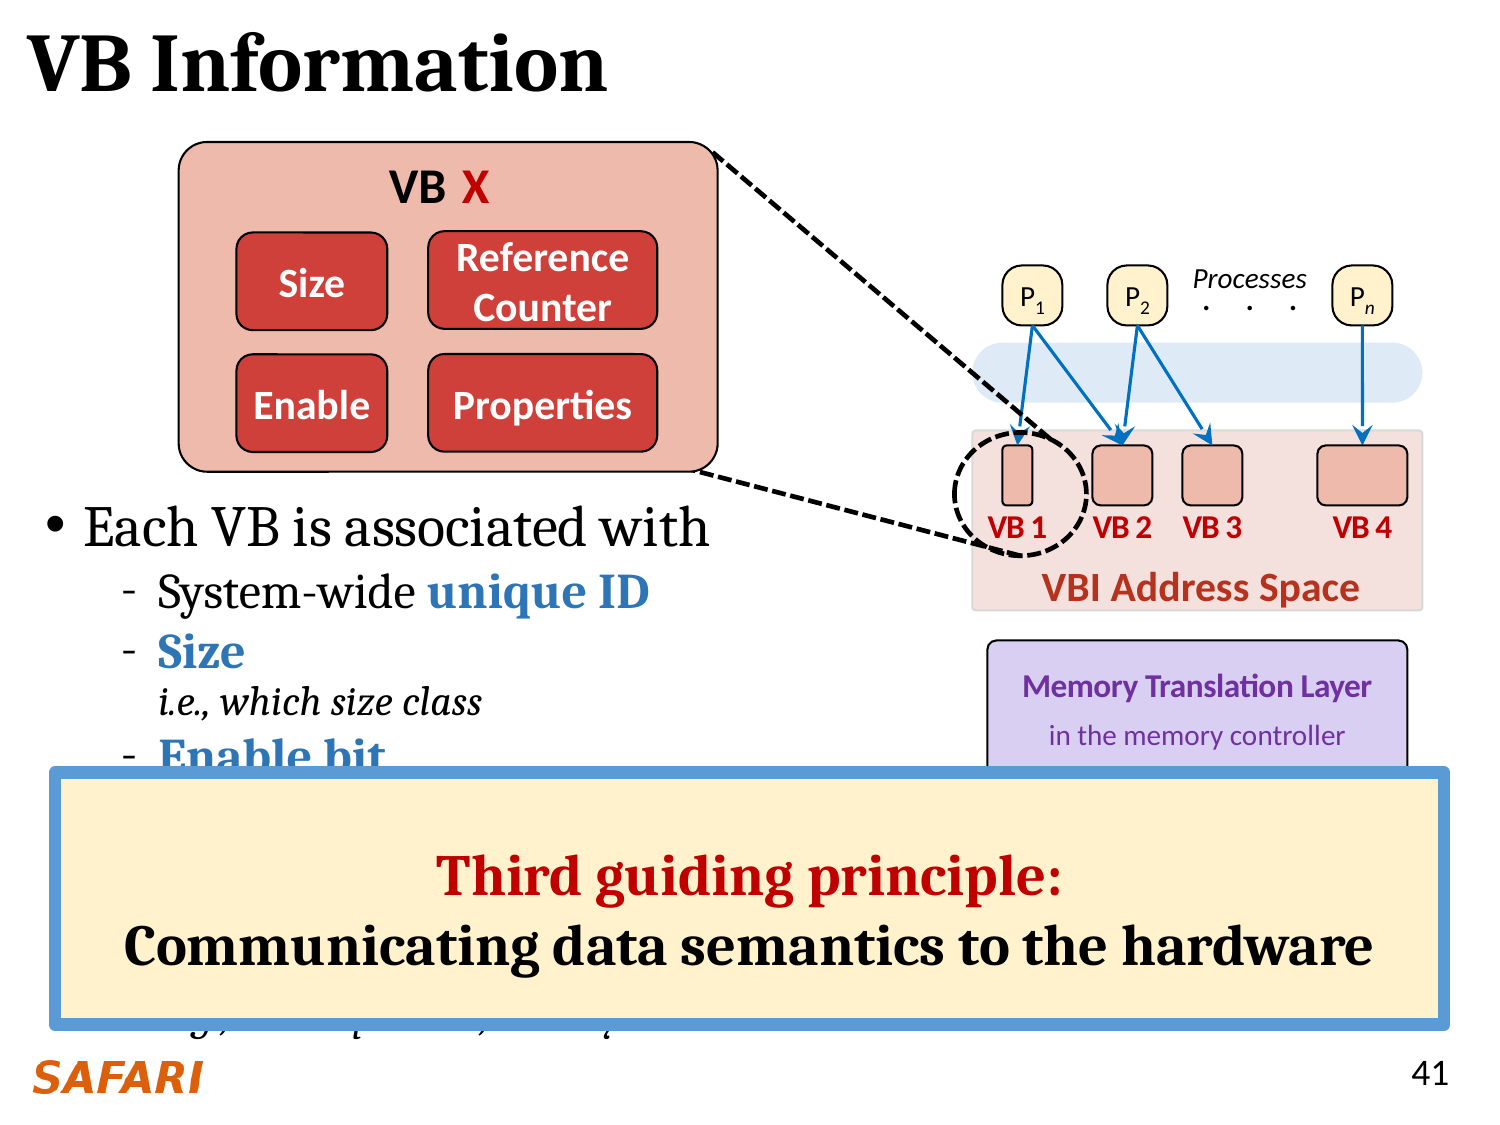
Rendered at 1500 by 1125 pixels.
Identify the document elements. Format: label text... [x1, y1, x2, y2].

text_box X [447, 146, 505, 222]
picture [31, 1058, 209, 1104]
text_box Properties [427, 352, 659, 453]
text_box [712, 152, 1051, 440]
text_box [972, 259, 1423, 866]
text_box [688, 469, 1021, 556]
text_box Third guiding principle: Communicating data semantics to the hardware [55, 772, 1445, 1025]
text_box [959, 450, 972, 469]
text_box VB [374, 146, 447, 222]
text_box Enable [235, 353, 389, 454]
text_box [177, 140, 719, 473]
text_box Size [235, 231, 389, 332]
title VB Information [12, 12, 1487, 134]
text_box 41 [901, 1040, 1465, 1101]
list Each VB is associated with System-wide unique ID Size i.e., which size class Enable bit Reference counter number of processes attached to the VB Properties bit vector semantic information about VB contents, e.g., access pattern, latency sensitive vs. bandwidth sensitive [31, 488, 1363, 1058]
text_box Reference Counter [427, 230, 659, 330]
